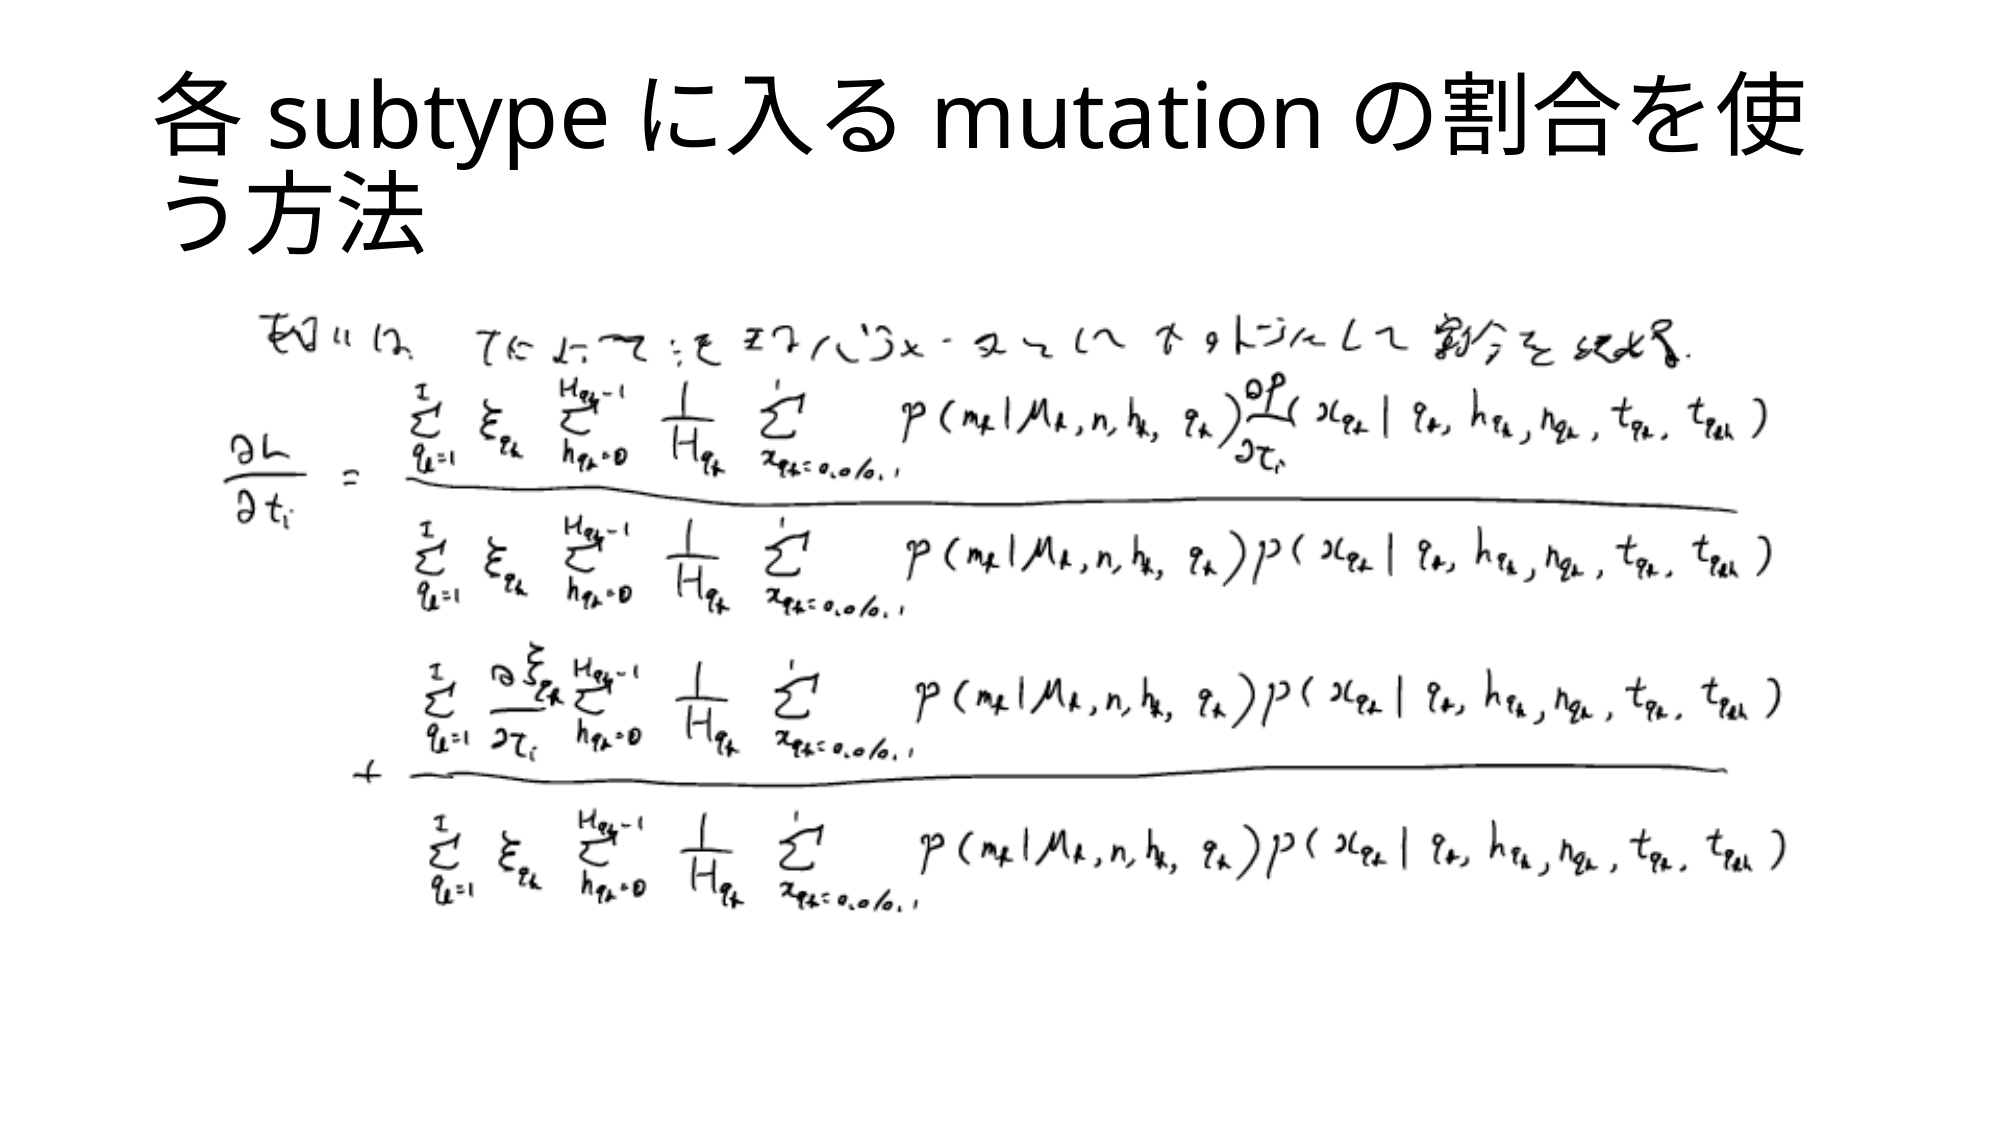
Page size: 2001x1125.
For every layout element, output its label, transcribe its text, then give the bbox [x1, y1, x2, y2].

title 各subtypeに入るmutationの割合を使う方法 [137, 59, 1901, 278]
picture [200, 299, 1799, 923]
